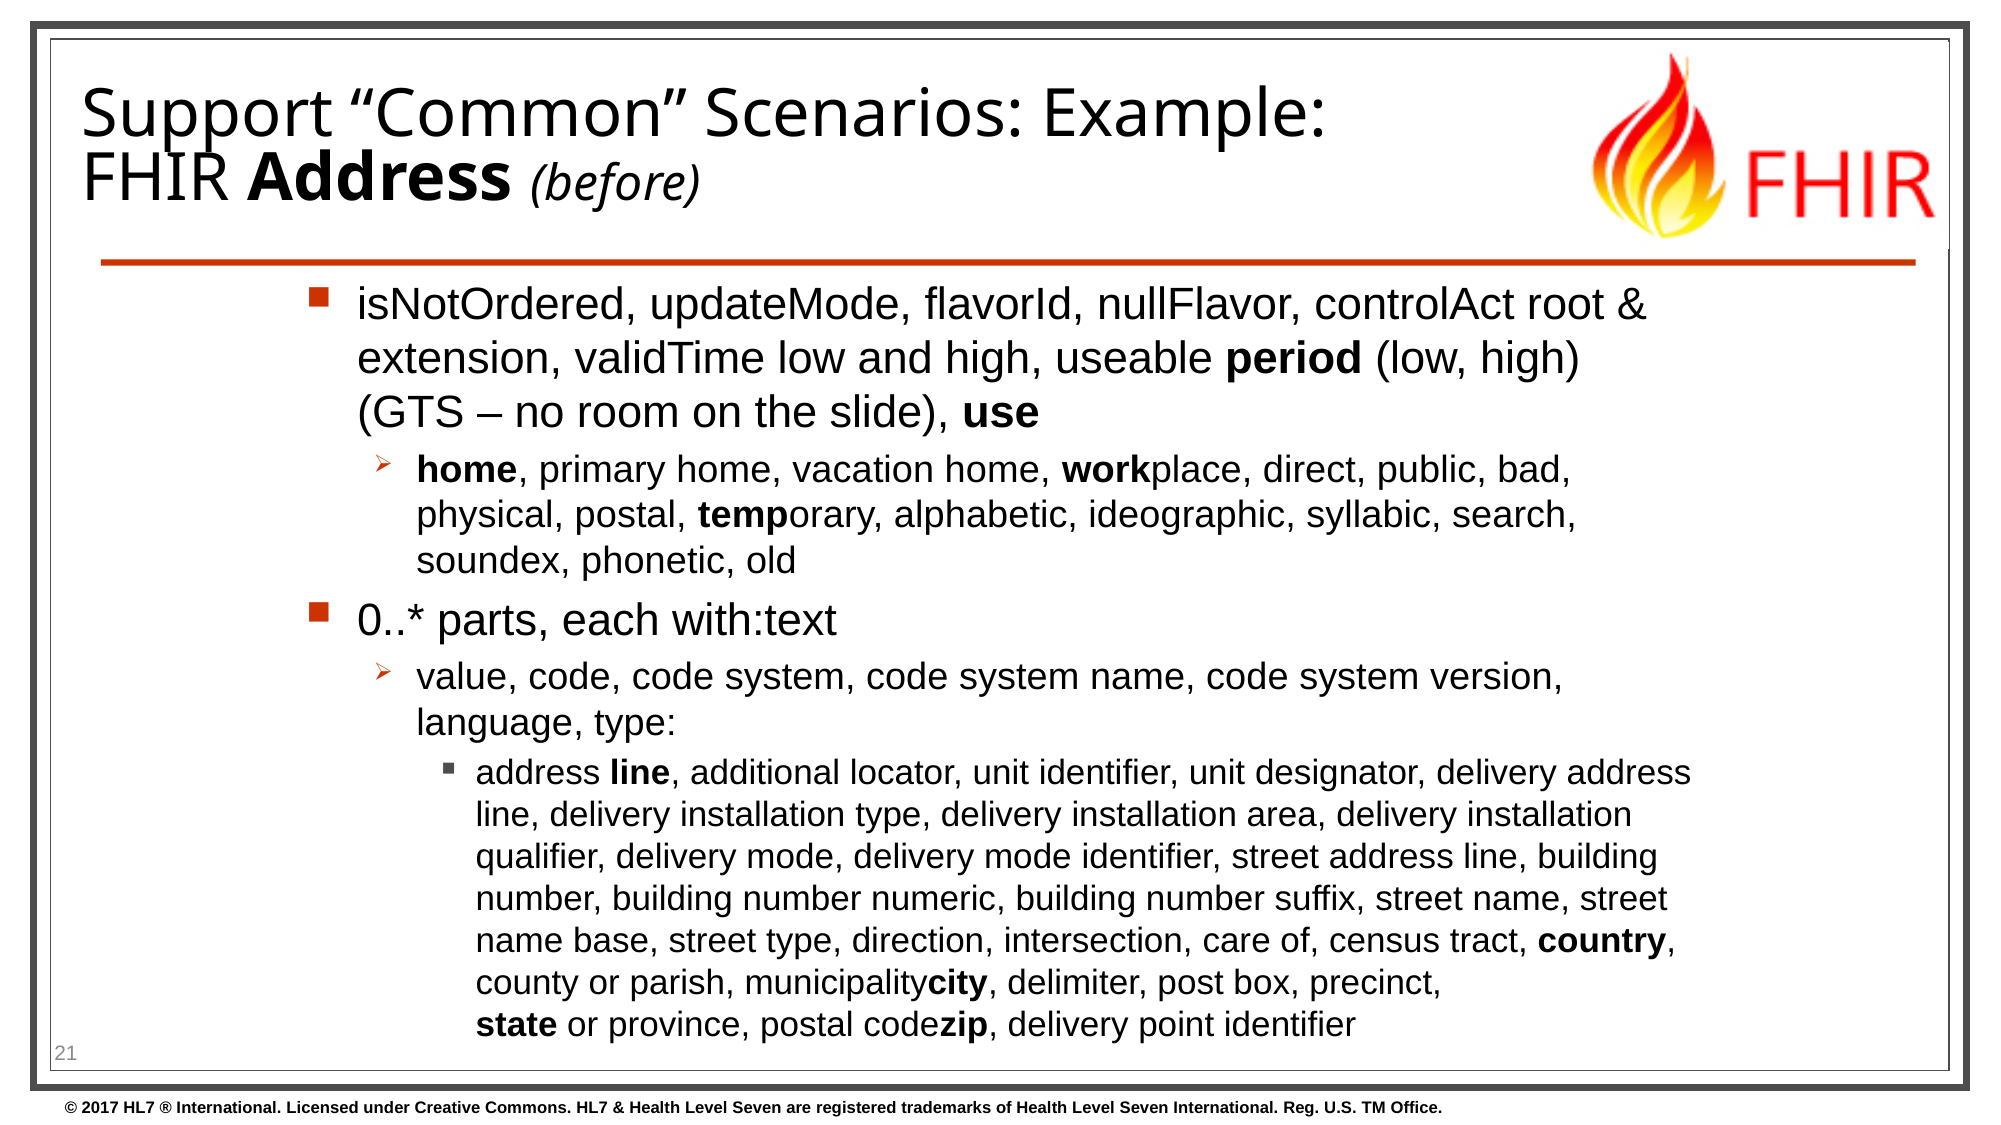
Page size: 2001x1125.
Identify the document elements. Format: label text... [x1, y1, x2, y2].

slide_number 21 [39, 1034, 197, 1071]
list isNotOrdered, updateMode, flavorId, nullFlavor, controlAct root & extension, validTime low and high, useable period (low, high) (GTS – no room on the slide), use home, primary home, vacation home, workplace, direct, public, bad, physical, postal, temporary, alphabetic, ideographic, syllabic, search, soundex, phonetic, old 0..* parts, each with:text value, code, code system, code system name, code system version, language, type: address line, additional locator, unit identifier, unit designator, delivery address line, delivery installation type, delivery installation area, delivery installation qualifier, delivery mode, delivery mode identifier, street address line, building number, building number numeric, building number suffix, street name, street name base, street type, direction, intersection, care of, census tract, country, county or parish, municipalitycity, delimiter, post box, precinct, state or province, postal codezip, delivery point identifier [291, 267, 1709, 1071]
title Support “Common” Scenarios: Example: FHIR Address (before) [66, 54, 1508, 244]
picture [1578, 42, 1949, 249]
